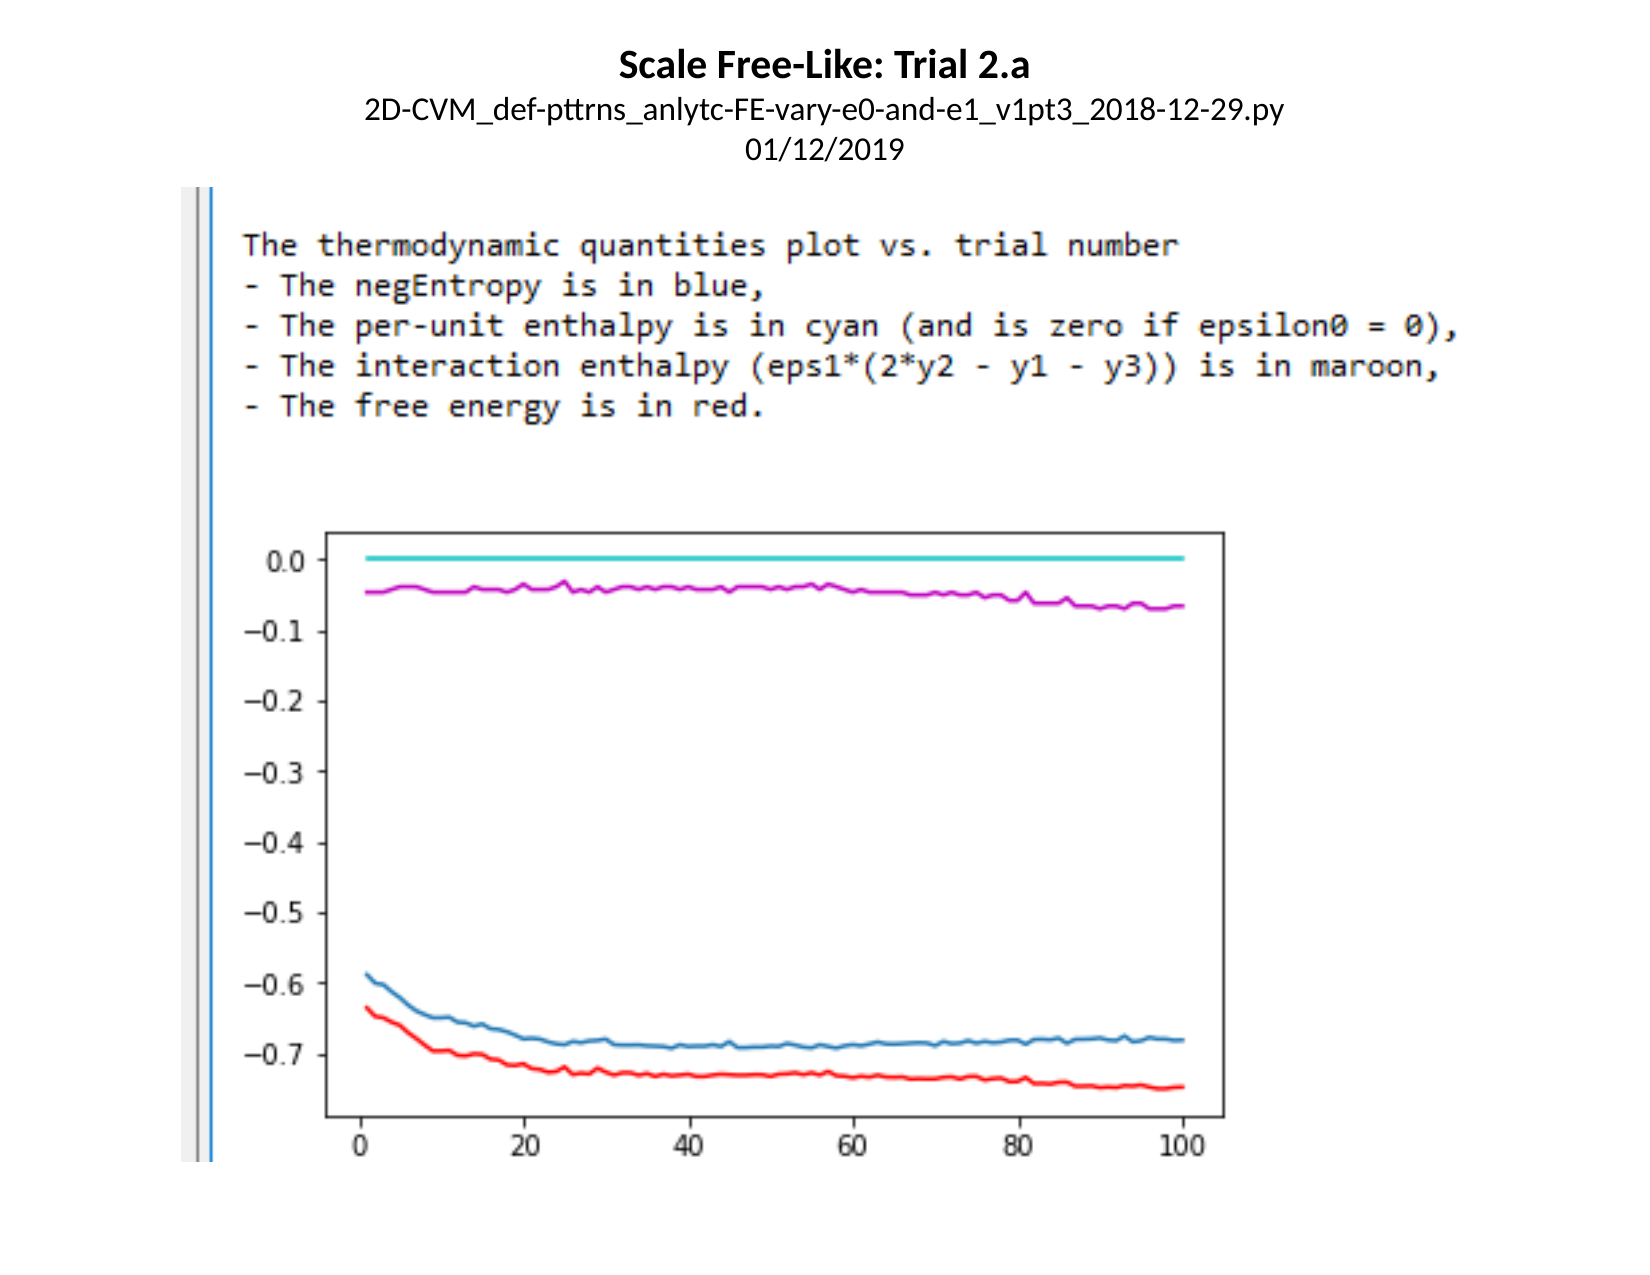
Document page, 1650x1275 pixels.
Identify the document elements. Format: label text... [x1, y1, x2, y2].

picture [180, 187, 1513, 1162]
text_box Scale Free-Like: Trial 2.a 2D-CVM_def-pttrns_anlytc-FE-vary-e0-and-e1_v1pt3_2018-12-29.py 01/12/2019 [349, 29, 1301, 185]
